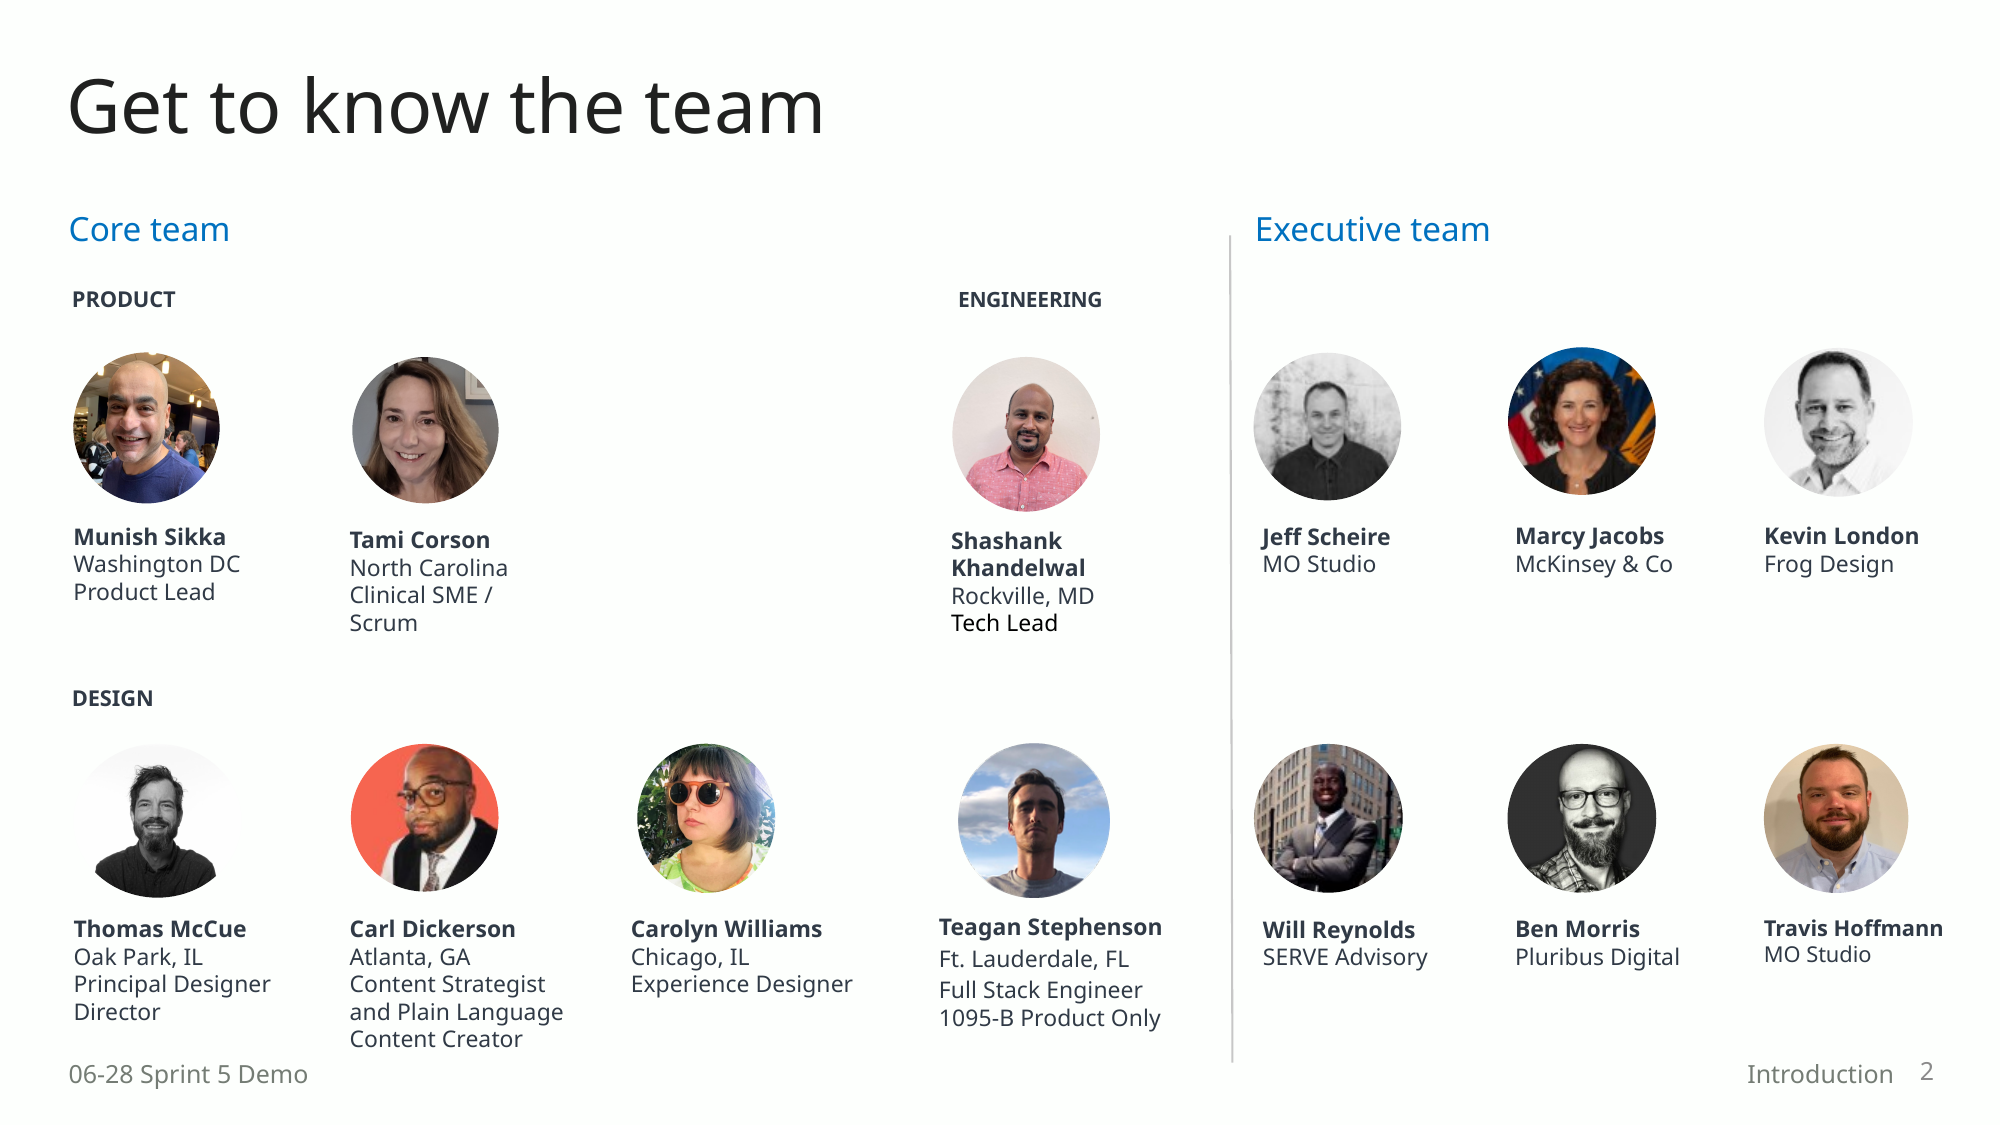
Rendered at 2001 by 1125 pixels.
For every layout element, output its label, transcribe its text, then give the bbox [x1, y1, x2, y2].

title Get to know the team [51, 61, 1914, 184]
text_box Introduction [1462, 1051, 1910, 1097]
picture [1253, 352, 1402, 501]
picture [1253, 743, 1403, 893]
text_box Will Reynolds SERVE Advisory [1262, 915, 1465, 971]
text_box Tami Corson North Carolina Clinical SME / Scrum [349, 526, 551, 636]
picture [1507, 346, 1656, 496]
picture [73, 352, 220, 504]
text_box Kevin London Frog Design [1764, 521, 1929, 577]
text_box Travis Hoffmann MO Studio [1763, 914, 1949, 968]
text_box Jeff Scheire MO Studio [1262, 522, 1464, 578]
text_box Shashank Khandelwal Rockville, MD Tech Lead [951, 526, 1201, 637]
picture [350, 743, 499, 892]
text_box Teagan Stephenson Ft. Lauderdale, FL Full Stack Engineer 1095-B Product Only [923, 893, 1197, 1046]
text_box Ben Morris Pluribus Digital [1514, 914, 1717, 970]
picture [957, 743, 1110, 899]
picture [73, 743, 242, 898]
text_box 06-28 Sprint 5 Demo [68, 1051, 516, 1097]
text_box Thomas McCue Oak Park, IL Principal Designer Director [73, 914, 275, 1025]
picture [1507, 743, 1657, 893]
text_box Marcy Jacobs McKinsey & Co [1515, 521, 1717, 577]
text_box Carl Dickerson Atlanta, GA Content Strategist and Plain Language Content Creator [349, 914, 567, 1053]
picture [1763, 347, 1914, 497]
picture [1763, 743, 1909, 894]
text_box Carolyn Williams Chicago, IL Experience Designer [630, 915, 858, 998]
text_box PRODUCT [71, 281, 193, 327]
text_box ENGINEERING [958, 281, 1110, 340]
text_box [1229, 235, 1233, 1063]
text_box DESIGN [71, 680, 179, 726]
slide_number 2 [1882, 1042, 1949, 1103]
list Core team [68, 205, 306, 251]
picture [637, 743, 776, 894]
text_box Munish Sikka Washington DC Product Lead [73, 522, 275, 605]
picture [952, 356, 1101, 512]
picture [352, 356, 499, 504]
text_box Executive team [1255, 205, 1493, 251]
